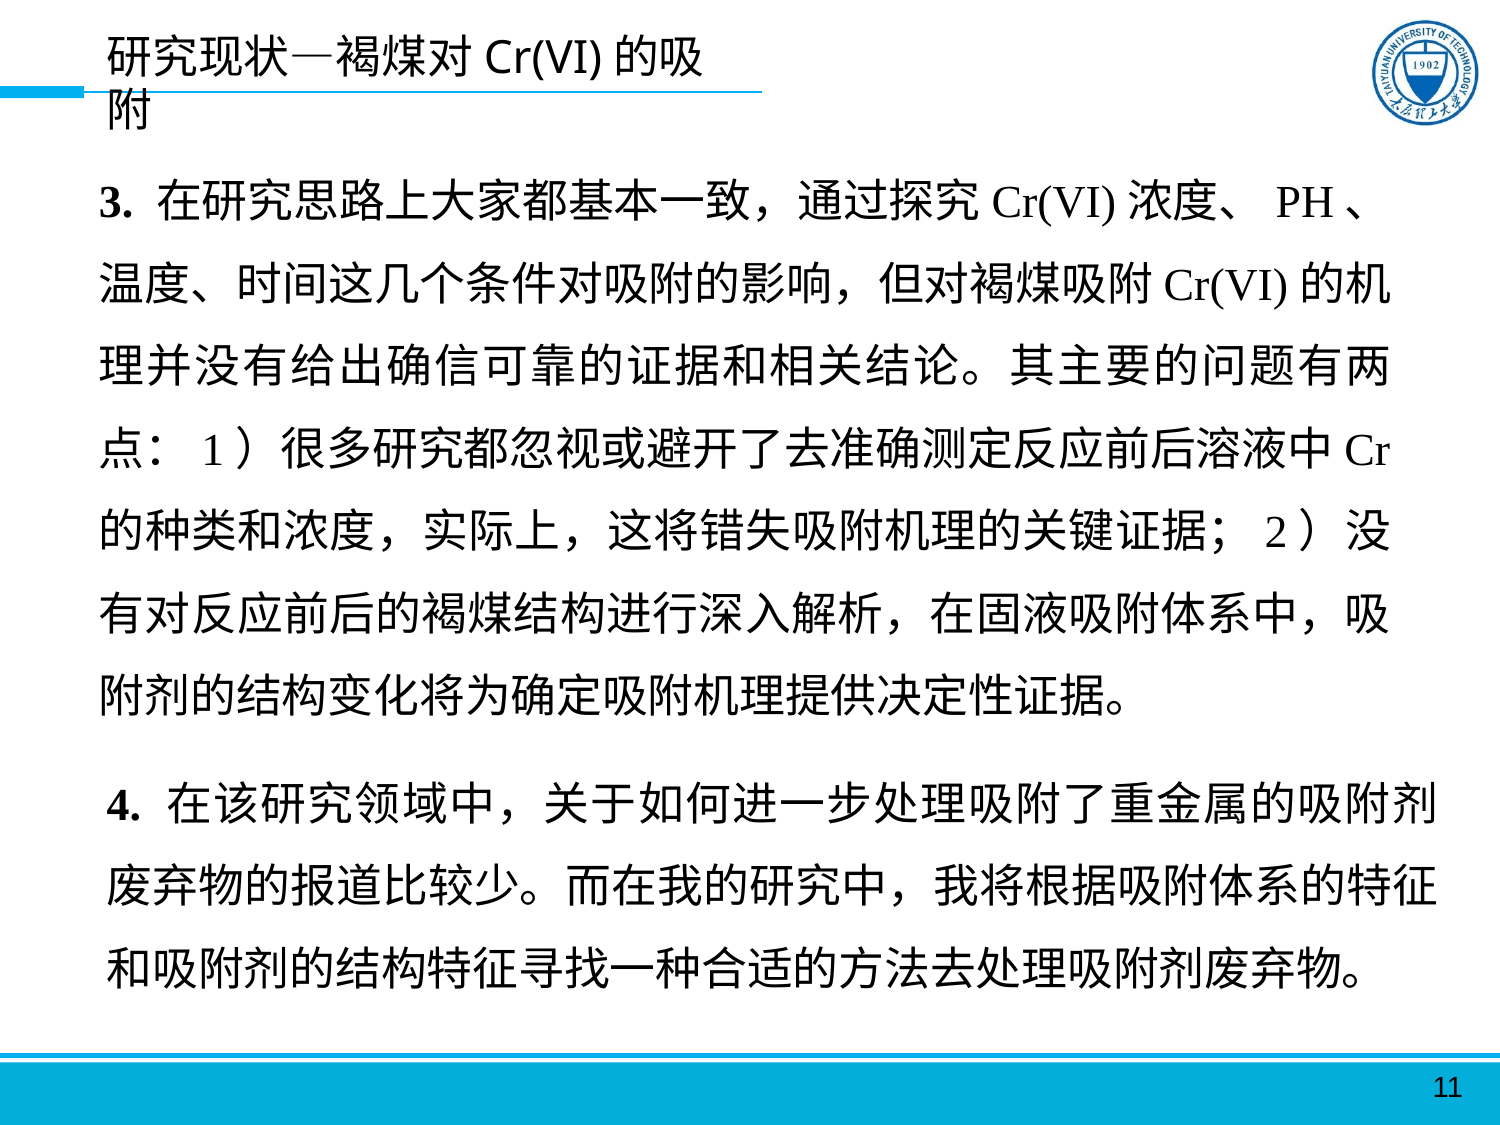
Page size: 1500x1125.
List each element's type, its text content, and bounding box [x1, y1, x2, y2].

text_box 研究现状—褐煤对Cr(VI)的吸附 [91, 21, 763, 91]
text_box 3. 在研究思路上大家都基本一致，通过探究Cr(VI)浓度、PH、温度、时间这几个条件对吸附的影响，但对褐煤吸附Cr(VI)的机理并没有给出确信可靠的证据和相关结论。其主要的问题有两点：1）很多研究都忽视或避开了去准确测定反应前后溶液中Cr的种类和浓度，实际上，这将错失吸附机理的关键证据；2）没有对反应前后的褐煤结构进行深入解析，在固液吸附体系中，吸附剂的结构变化将为确定吸附机理提供决定性证据。 [84, 137, 1406, 819]
slide_number 11 [1128, 1061, 1479, 1125]
picture [1371, 19, 1479, 126]
text_box 4. 在该研究领域中，关于如何进一步处理吸附了重金属的吸附剂废弃物的报道比较少。而在我的研究中，我将根据吸附体系的特征和吸附剂的结构特征寻找一种合适的方法去处理吸附剂废弃物。 [91, 739, 1453, 1002]
text_box 研究现状—褐煤对Cr(VI)的吸附 [91, 97, 763, 144]
text_box [0, 86, 84, 99]
